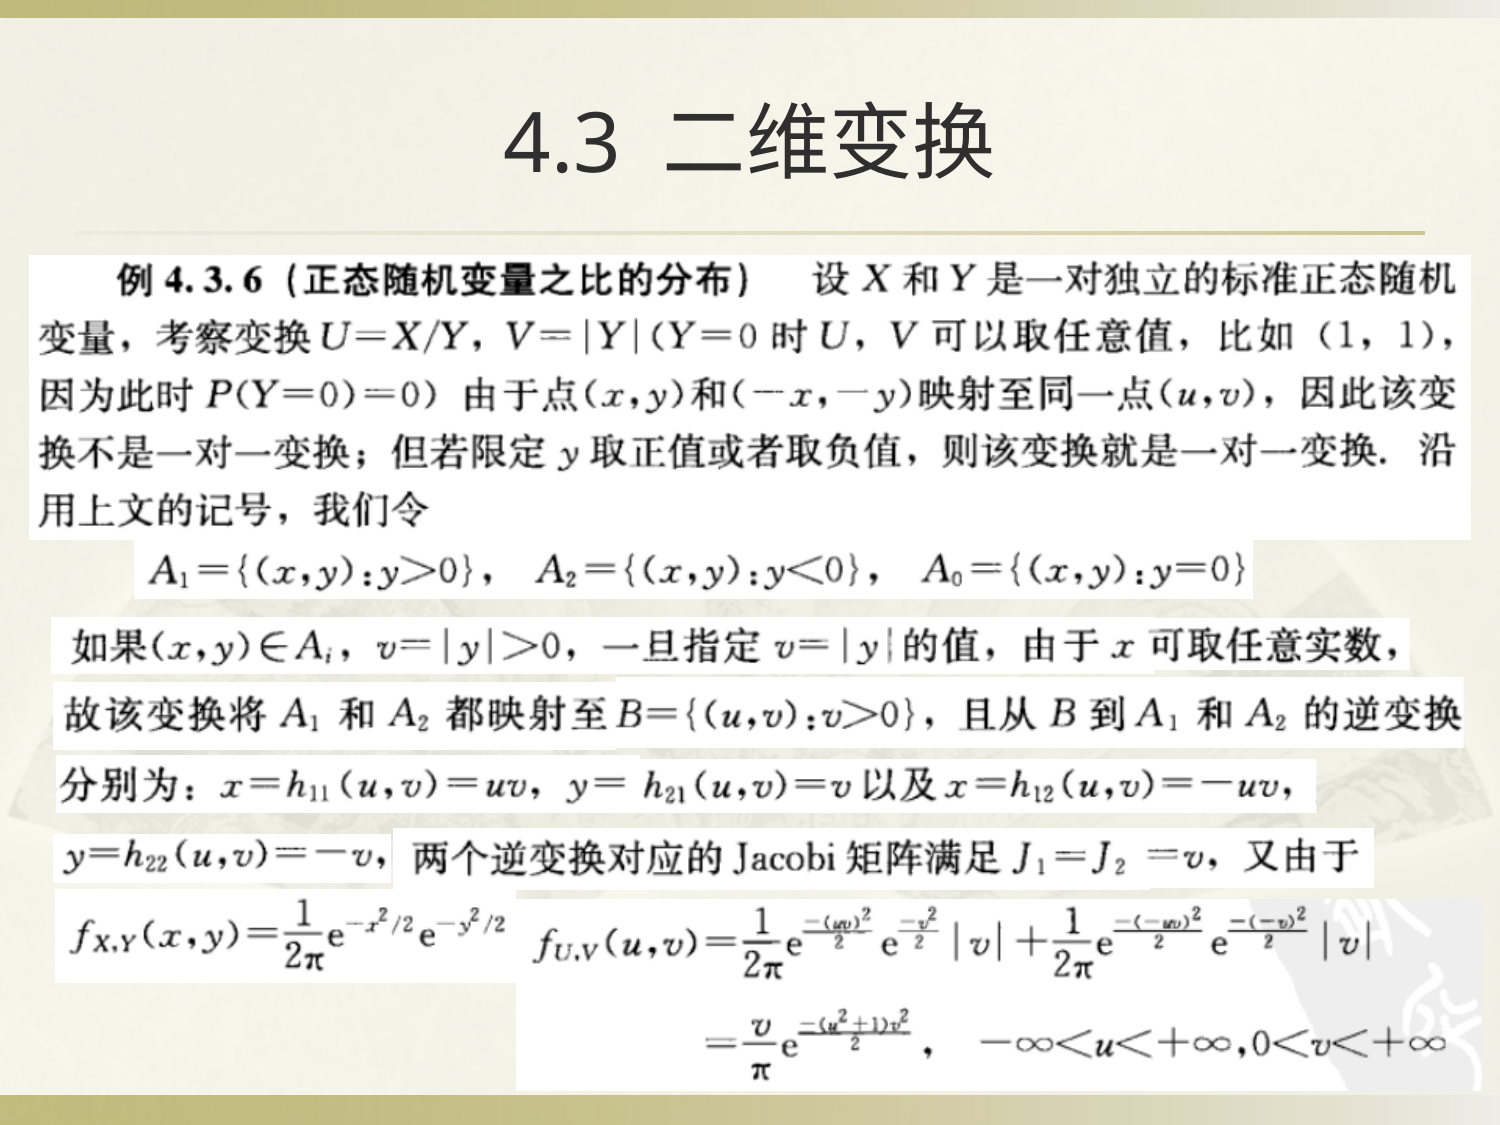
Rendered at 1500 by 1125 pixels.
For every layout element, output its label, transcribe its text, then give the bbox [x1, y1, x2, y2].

picture [29, 254, 1471, 600]
picture [56, 754, 1317, 814]
picture [52, 833, 392, 884]
title 4.3 二维变换 [75, 45, 1425, 233]
picture [50, 616, 1465, 751]
picture [54, 827, 1483, 1091]
